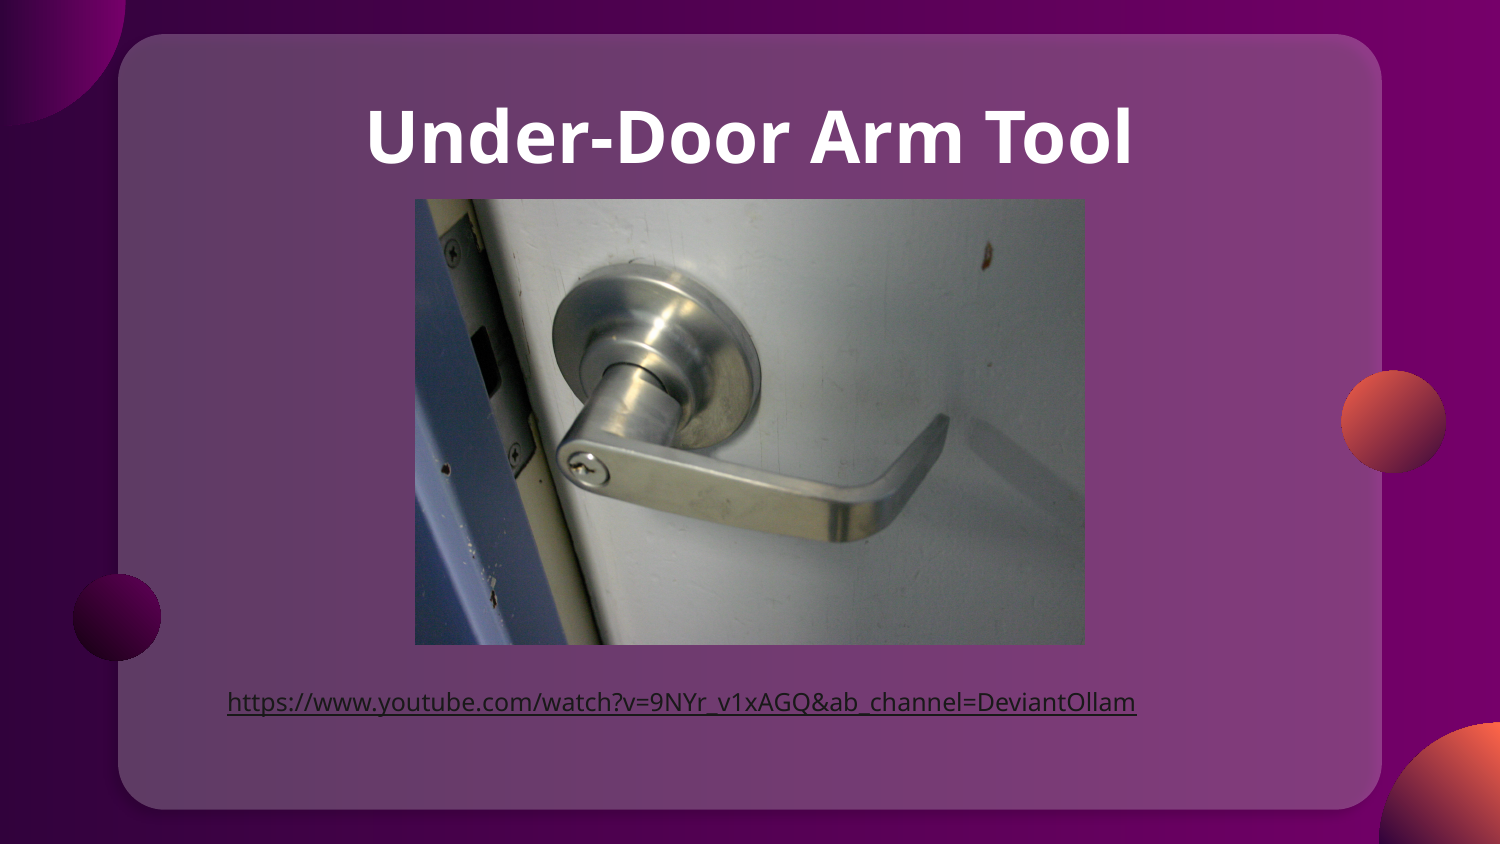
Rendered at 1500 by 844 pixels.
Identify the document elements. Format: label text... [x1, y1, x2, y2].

picture [415, 198, 1085, 645]
list https://www.youtube.com/watch?v=9NYr_v1xAGQ&ab_channel=DeviantOllam [212, 189, 1288, 750]
title Under-Door Arm Tool [118, 67, 1382, 201]
